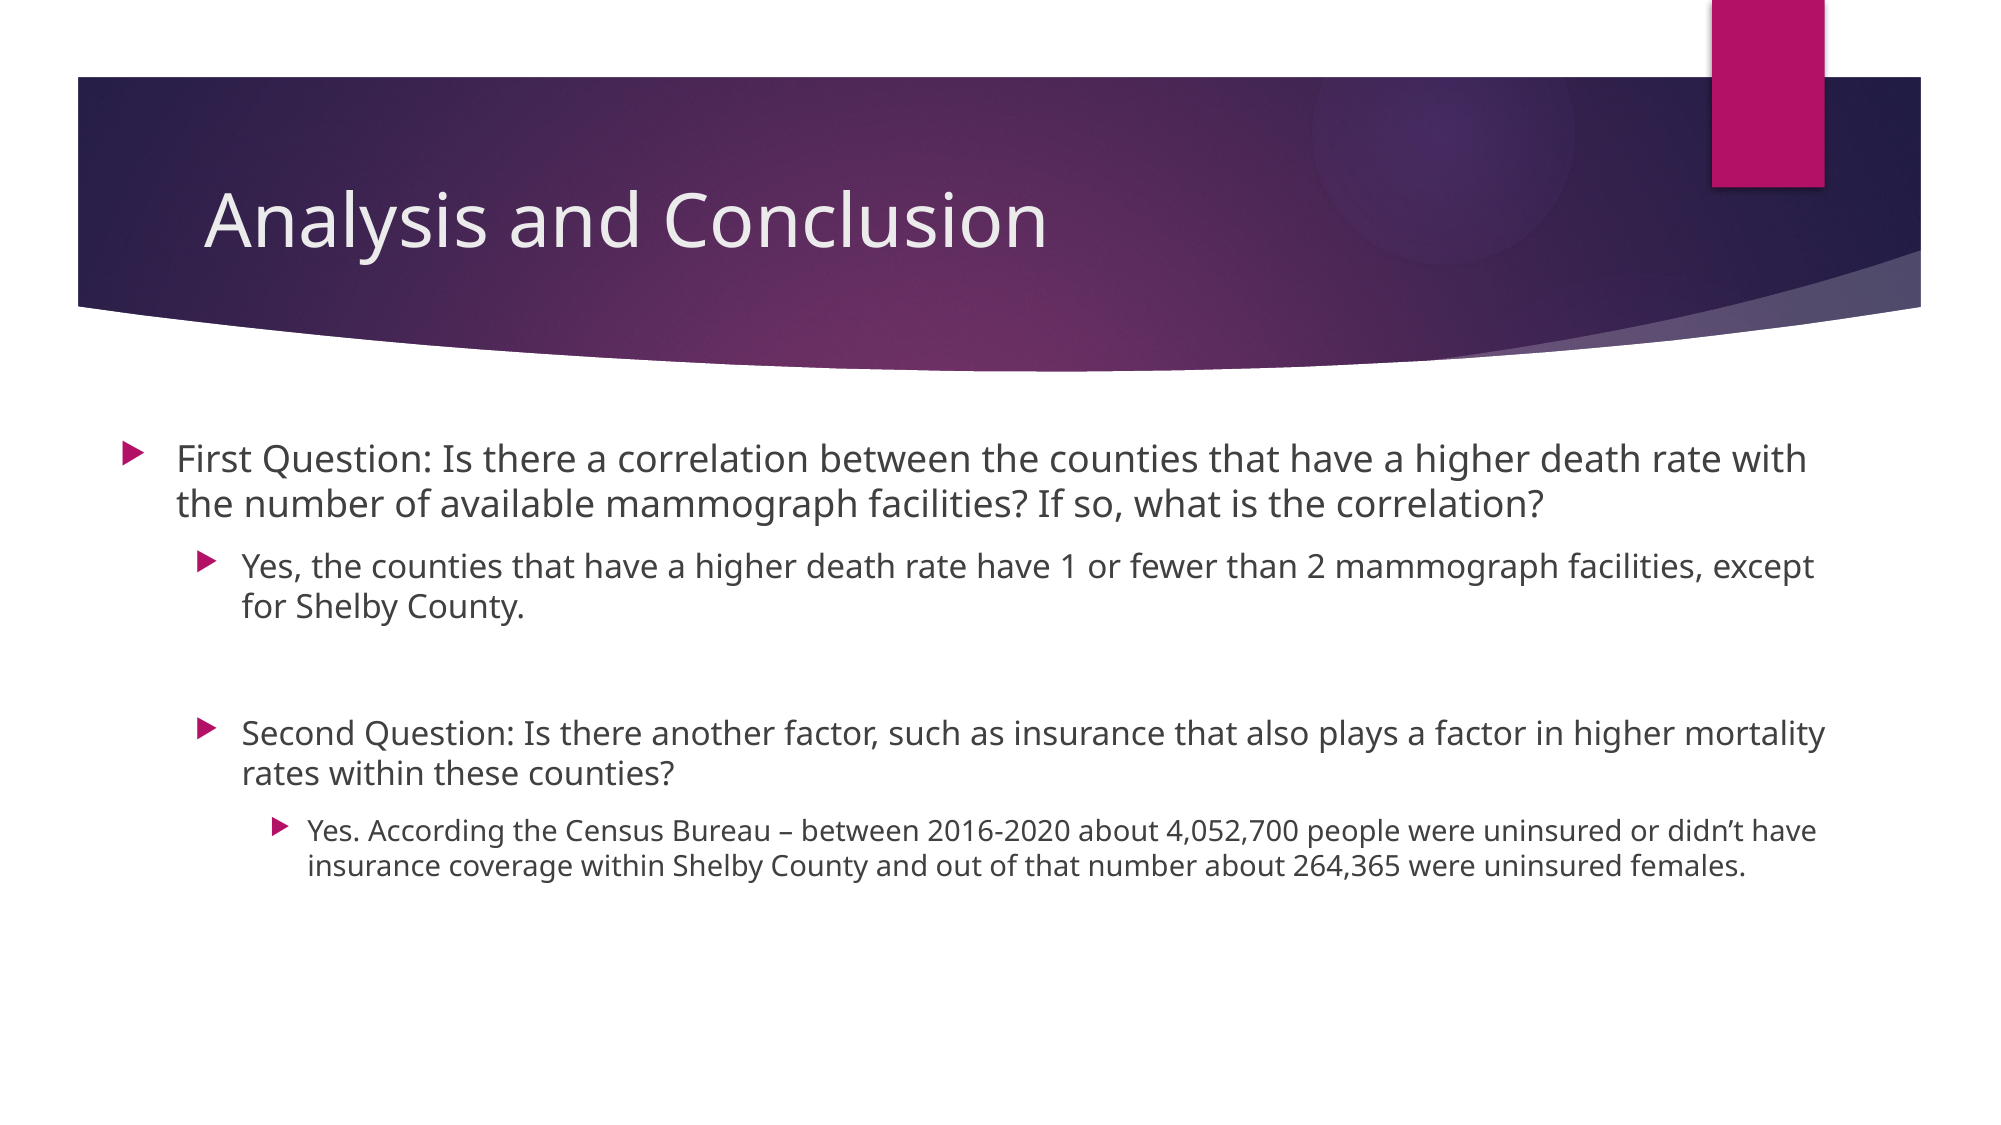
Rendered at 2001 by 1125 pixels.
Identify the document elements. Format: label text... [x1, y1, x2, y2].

title Analysis and Conclusion [189, 159, 1627, 276]
list First Question: Is there a correlation between the counties that have a higher death rate with the number of available mammograph facilities? If so, what is the correlation? Yes, the counties that have a higher death rate have 1 or fewer than 2 mammograph facilities, except for Shelby County. Second Question: Is there another factor, such as insurance that also plays a factor in higher mortality rates within these counties? Yes. According the Census Bureau – between 2016-2020 about 4,052,700 people were uninsured or didn’t have insurance coverage within Shelby County and out of that number about 264,365 were uninsured females. [104, 427, 1867, 1029]
